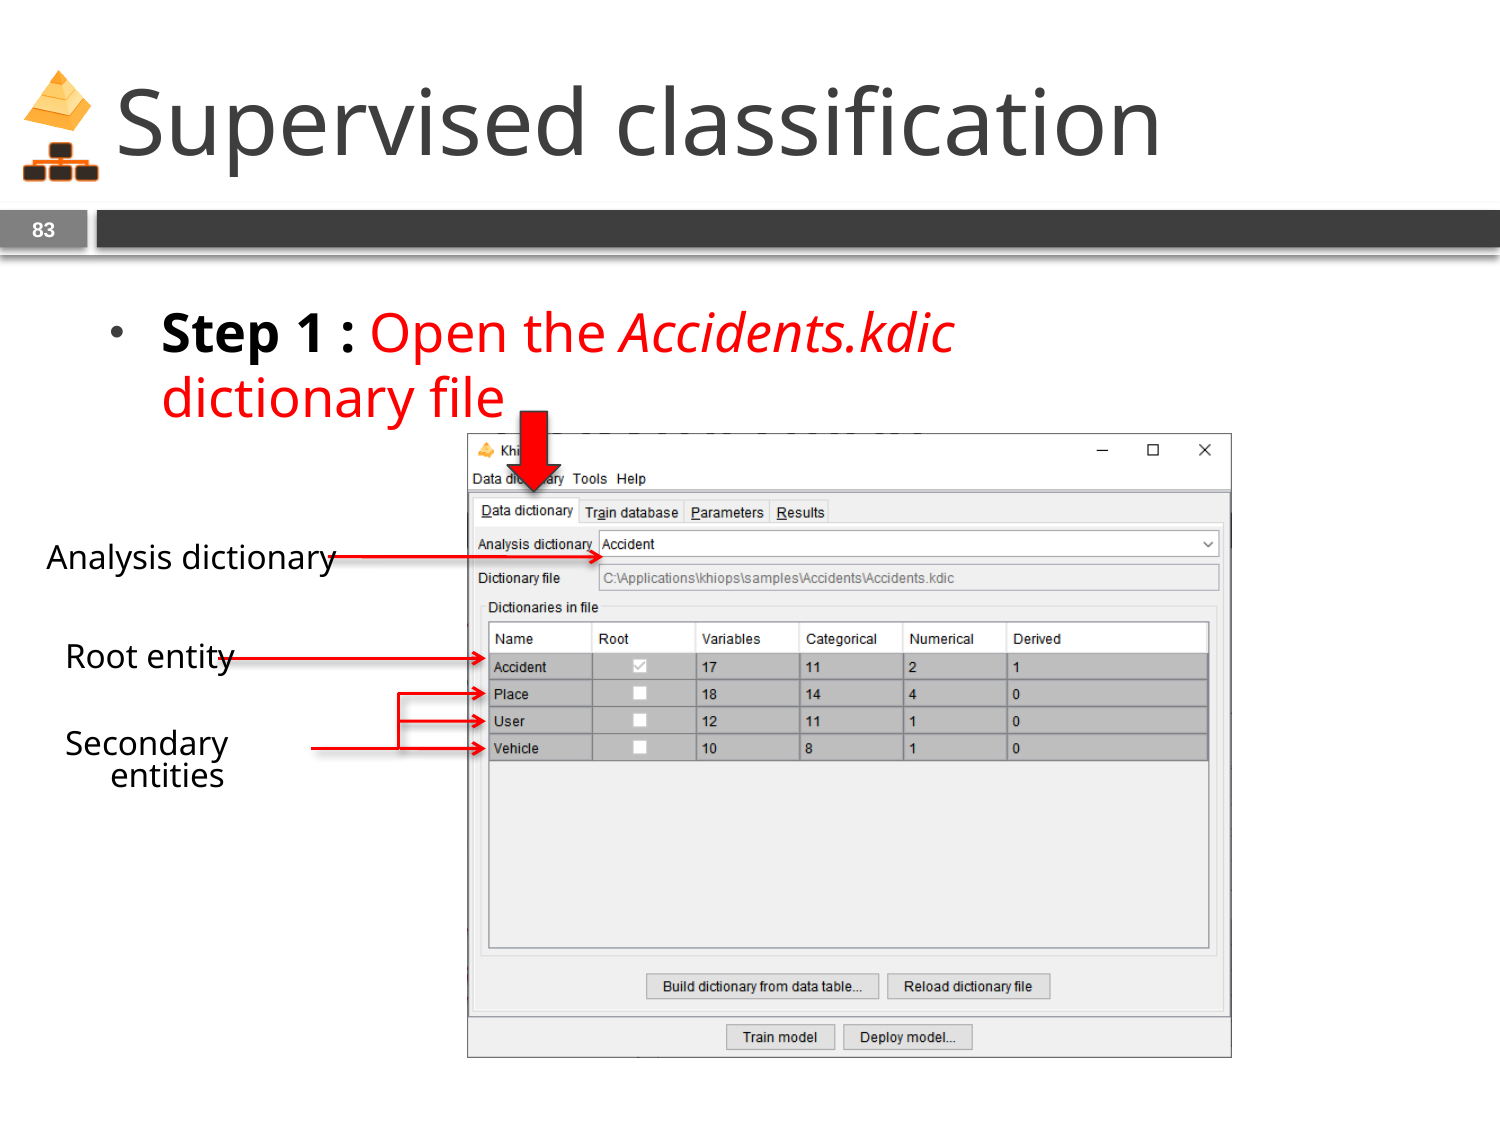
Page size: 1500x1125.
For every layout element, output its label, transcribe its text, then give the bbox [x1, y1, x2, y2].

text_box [310, 693, 486, 749]
title Supervised classification [100, 37, 1438, 200]
picture [466, 433, 1232, 1058]
picture [23, 65, 93, 133]
picture [23, 142, 100, 182]
slide_number 83 [0, 208, 88, 249]
text_box Analysis dictionary [31, 529, 352, 584]
text_box Root entity Secondary entities [0, 635, 355, 828]
text_box [519, 410, 549, 432]
list Step 1 : Open the Accidents.kdic dictionary file [75, 291, 1195, 462]
